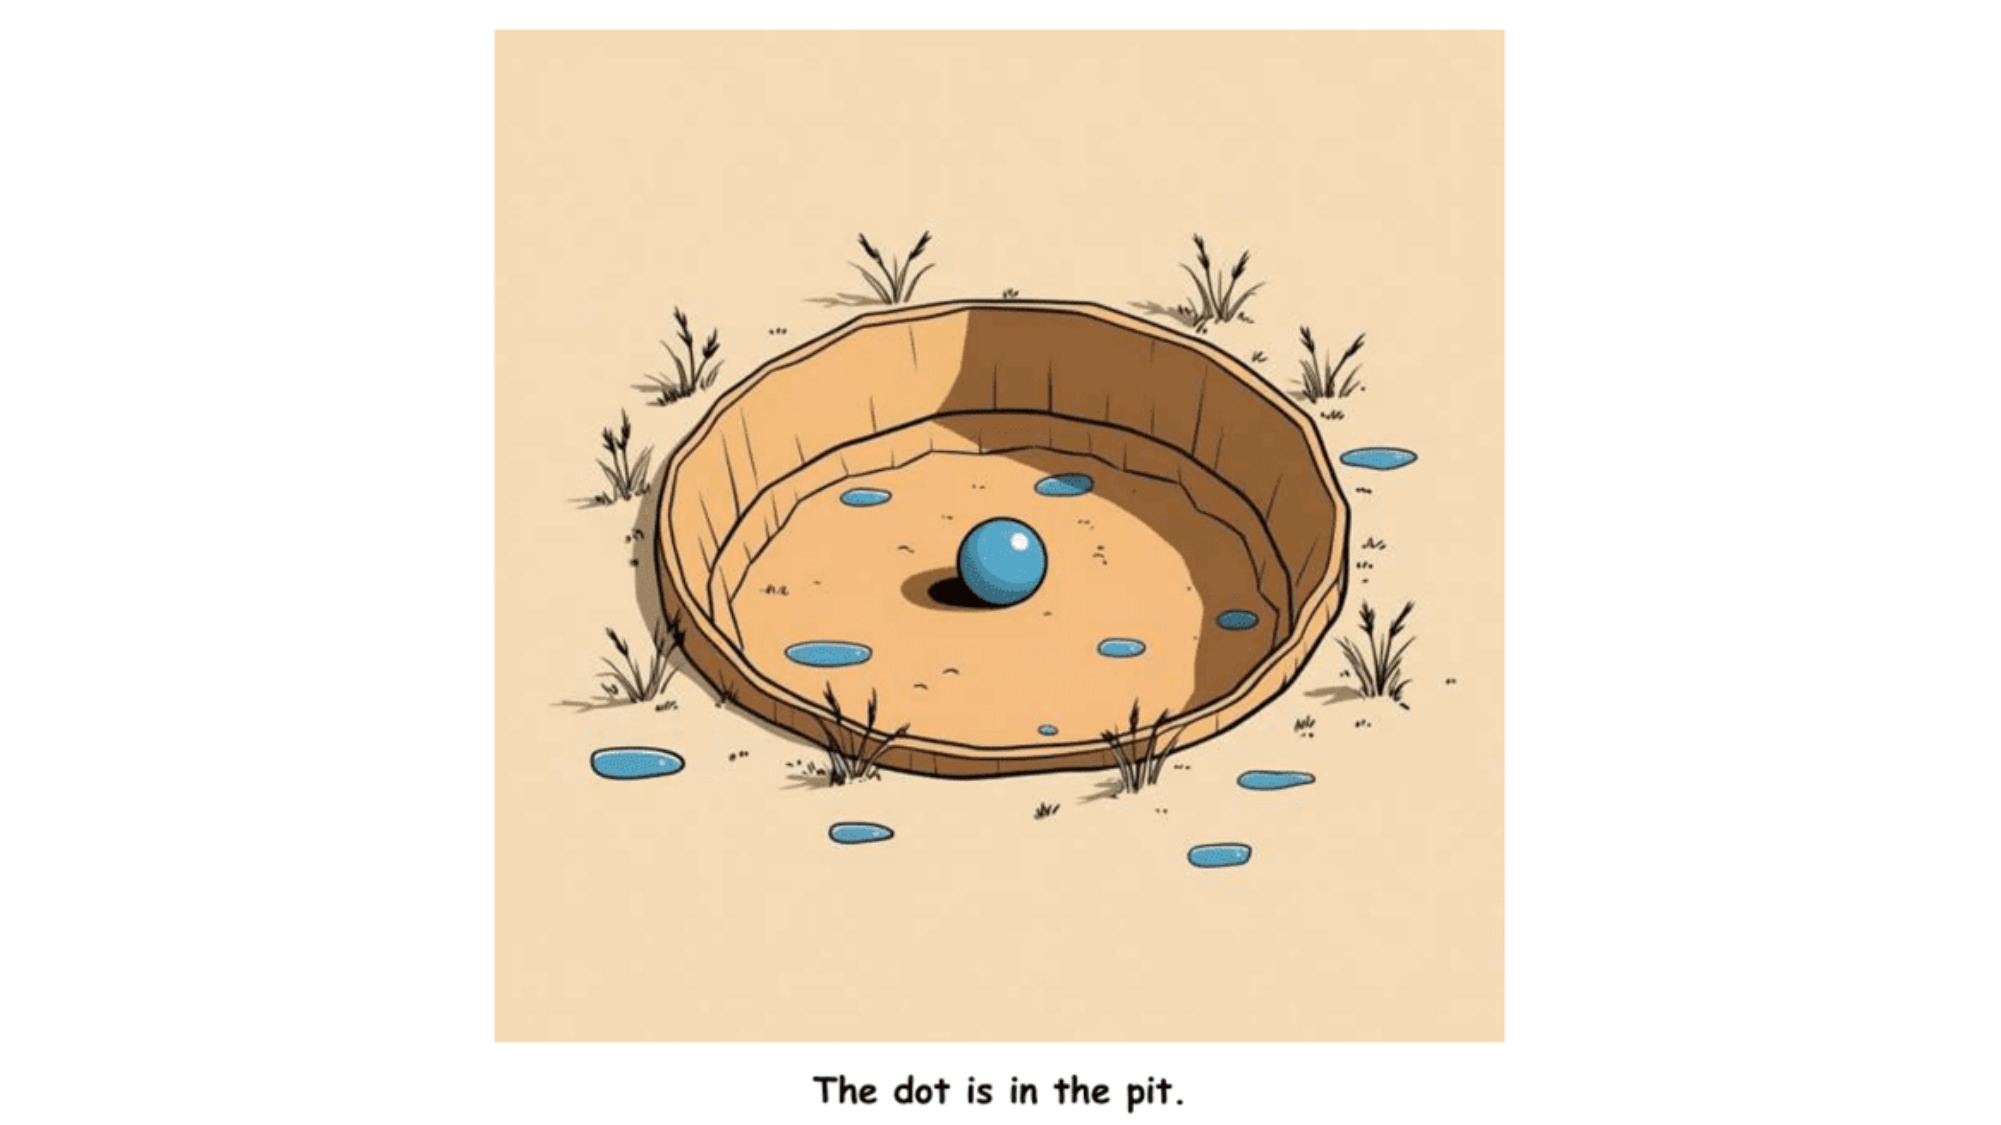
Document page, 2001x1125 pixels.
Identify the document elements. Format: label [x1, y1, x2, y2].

picture [442, 0, 1558, 1125]
